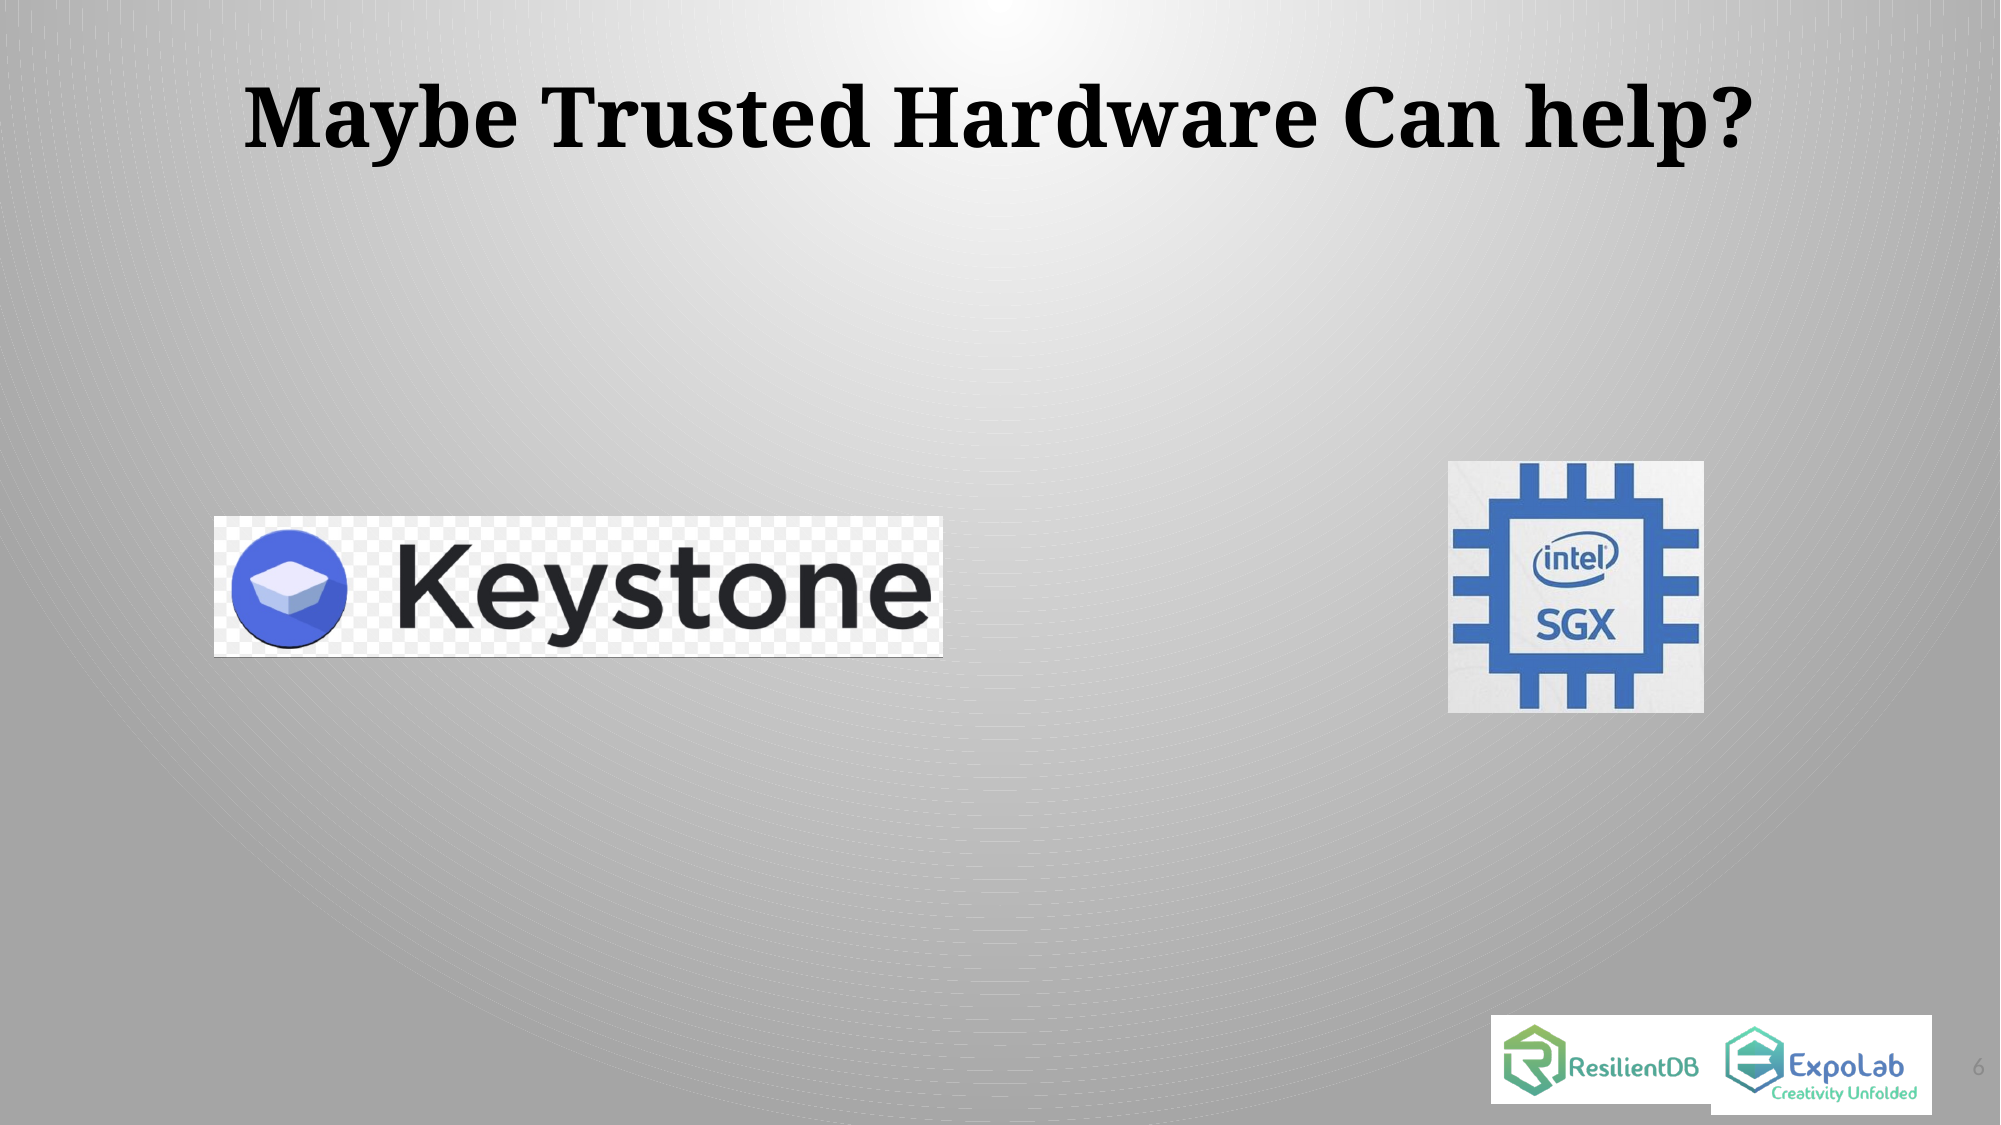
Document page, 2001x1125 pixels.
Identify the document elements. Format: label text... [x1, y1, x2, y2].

slide_number 6 [1745, 1035, 2000, 1096]
picture [1448, 461, 1704, 713]
title Maybe Trusted Hardware Can help? [137, 39, 1863, 169]
picture [214, 516, 943, 659]
picture [1491, 1015, 1932, 1115]
